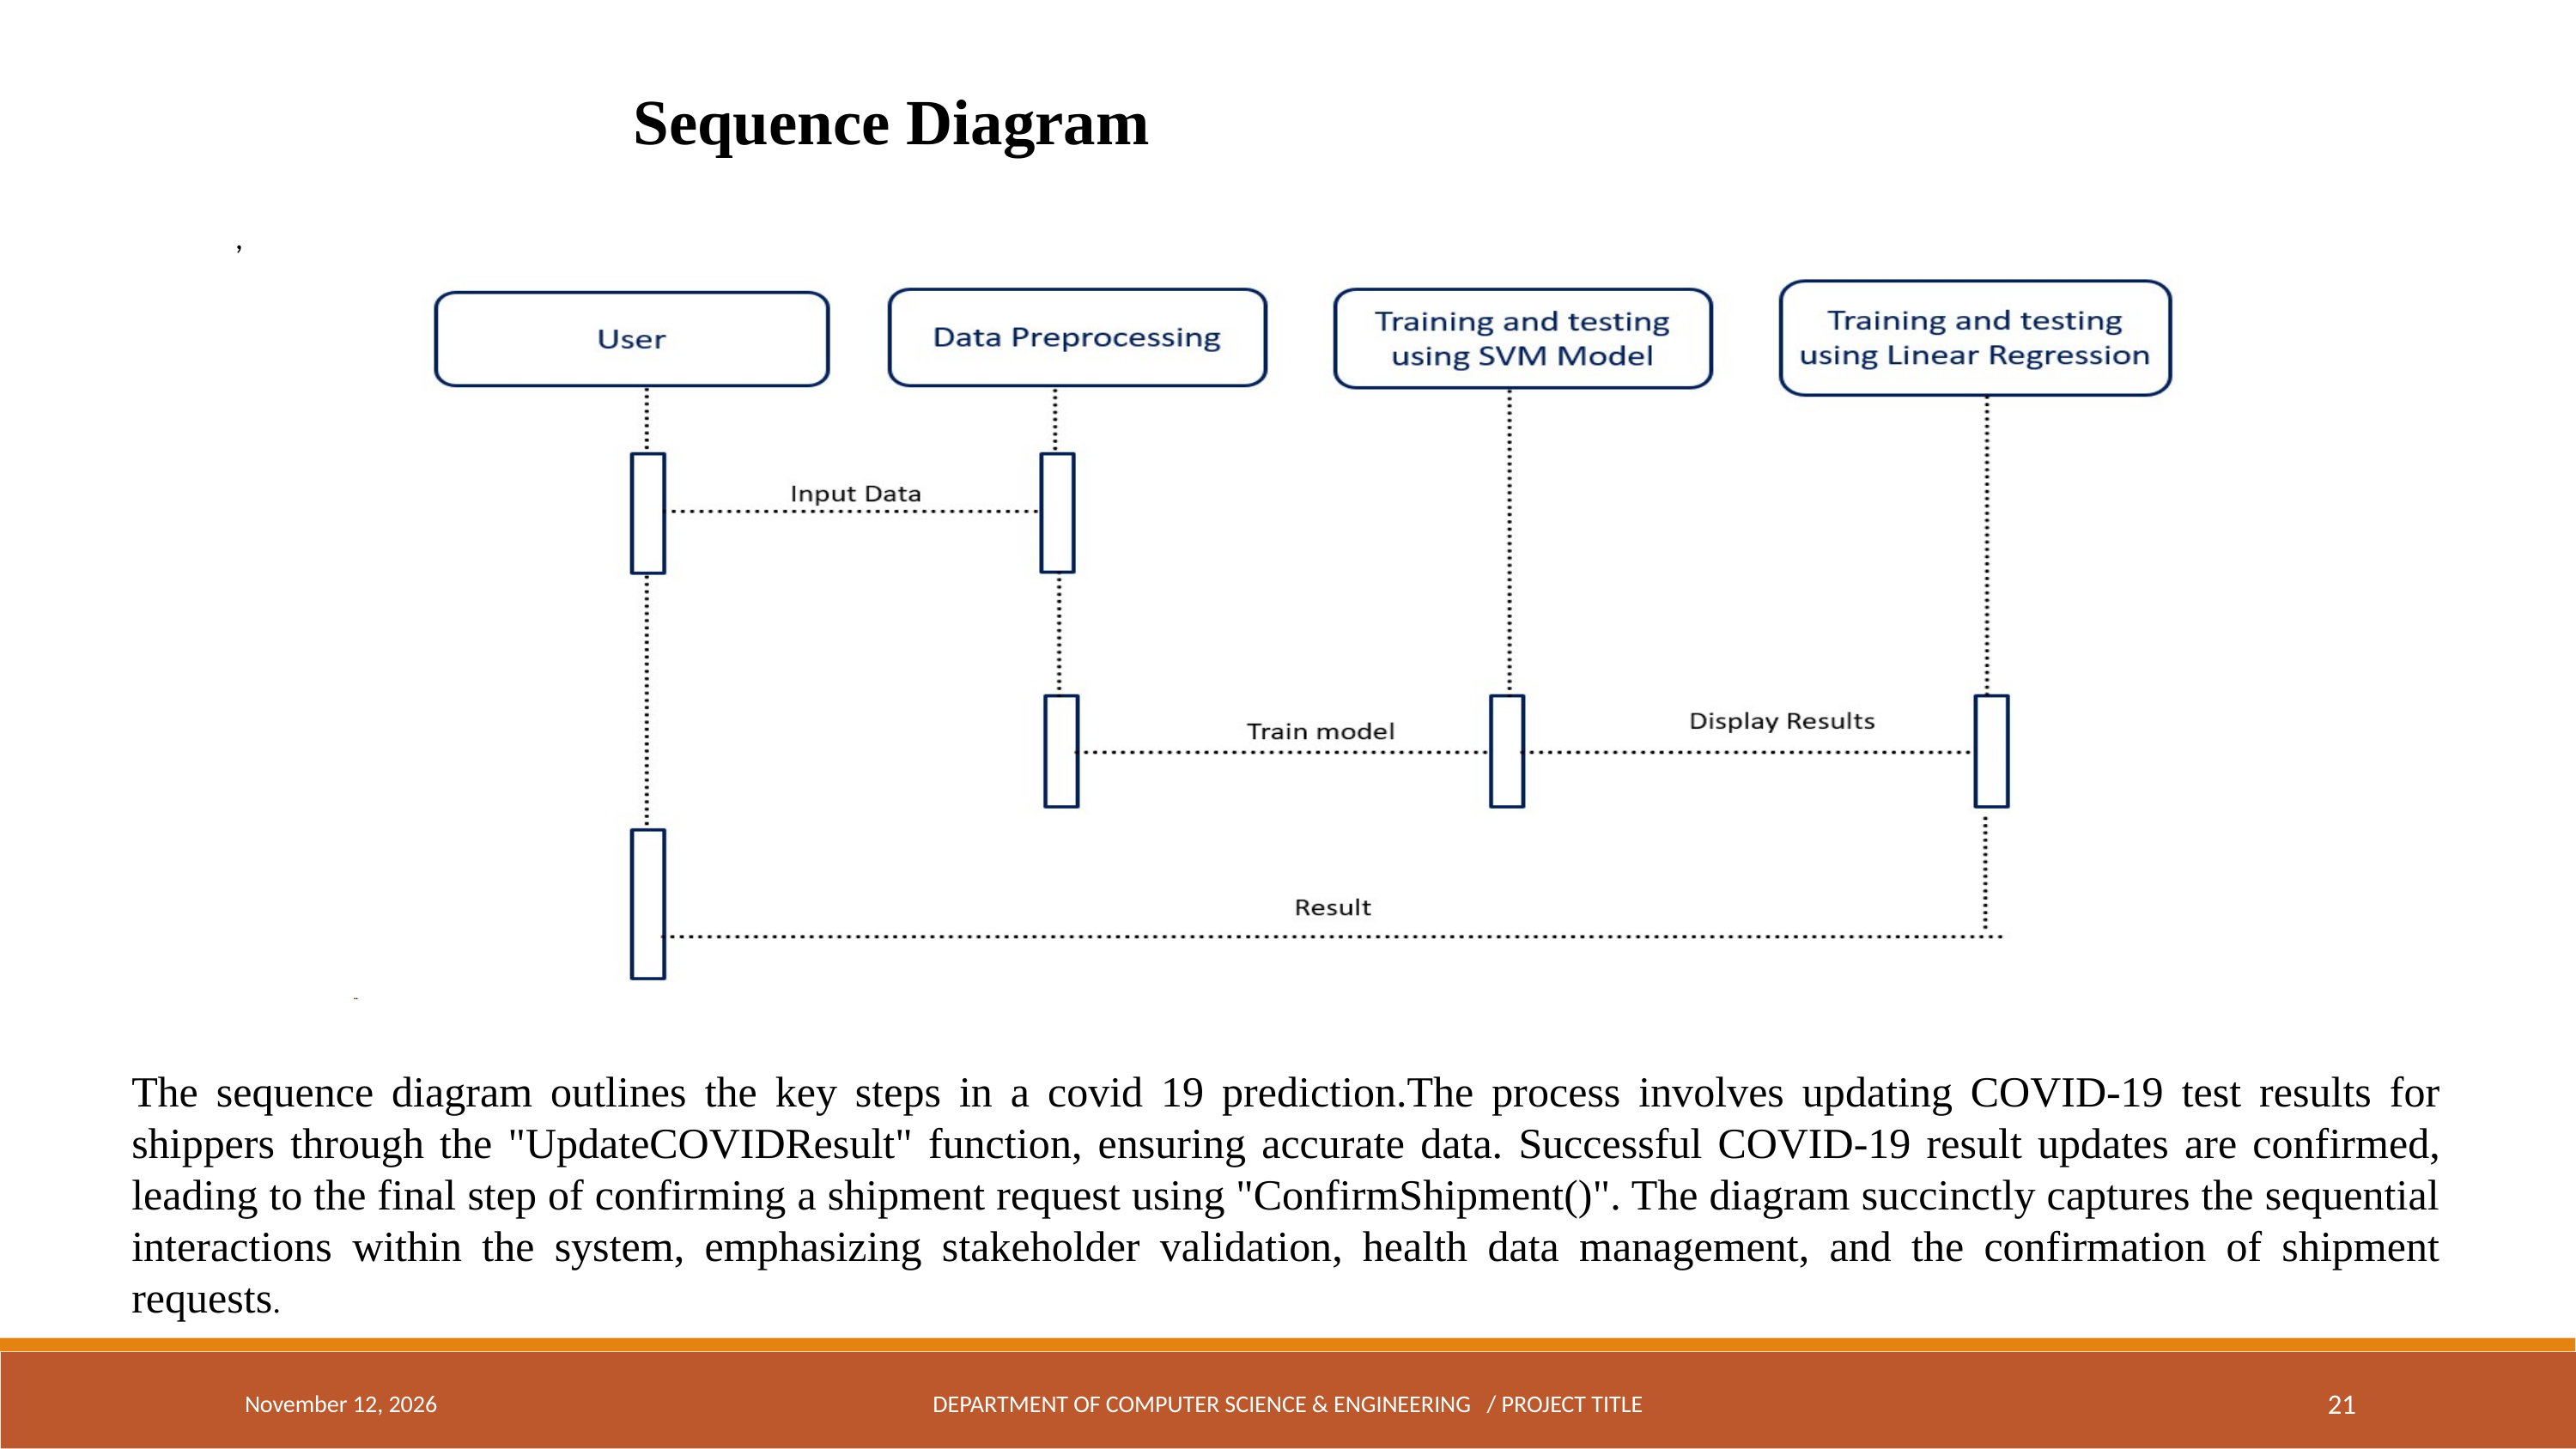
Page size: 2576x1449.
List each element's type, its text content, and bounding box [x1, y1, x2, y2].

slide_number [232, 1364, 755, 1442]
slide_number 21 [2092, 1364, 2369, 1442]
text_box , [222, 210, 352, 263]
text_box Sequence Diagram [620, 74, 1909, 164]
footer DEPARTMENT OF COMPUTER SCIENCE & ENGINEERING / PROJECT TITLE [779, 1364, 1798, 1442]
picture [353, 210, 2222, 999]
text_box The sequence diagram outlines the key steps in a covid 19 prediction.The process involves updating COVID-19 test results for shippers through the "UpdateCOVIDResult" function, ensuring accurate data. Successful COVID-19 result updates are confirmed, leading to the final step of confirming a shipment request using "ConfirmShipment()". The diagram succinctly captures the sequential interactions within the system, emphasizing stakeholder validation, health data management, and the confirmation of shipment requests. [118, 1058, 2455, 1329]
